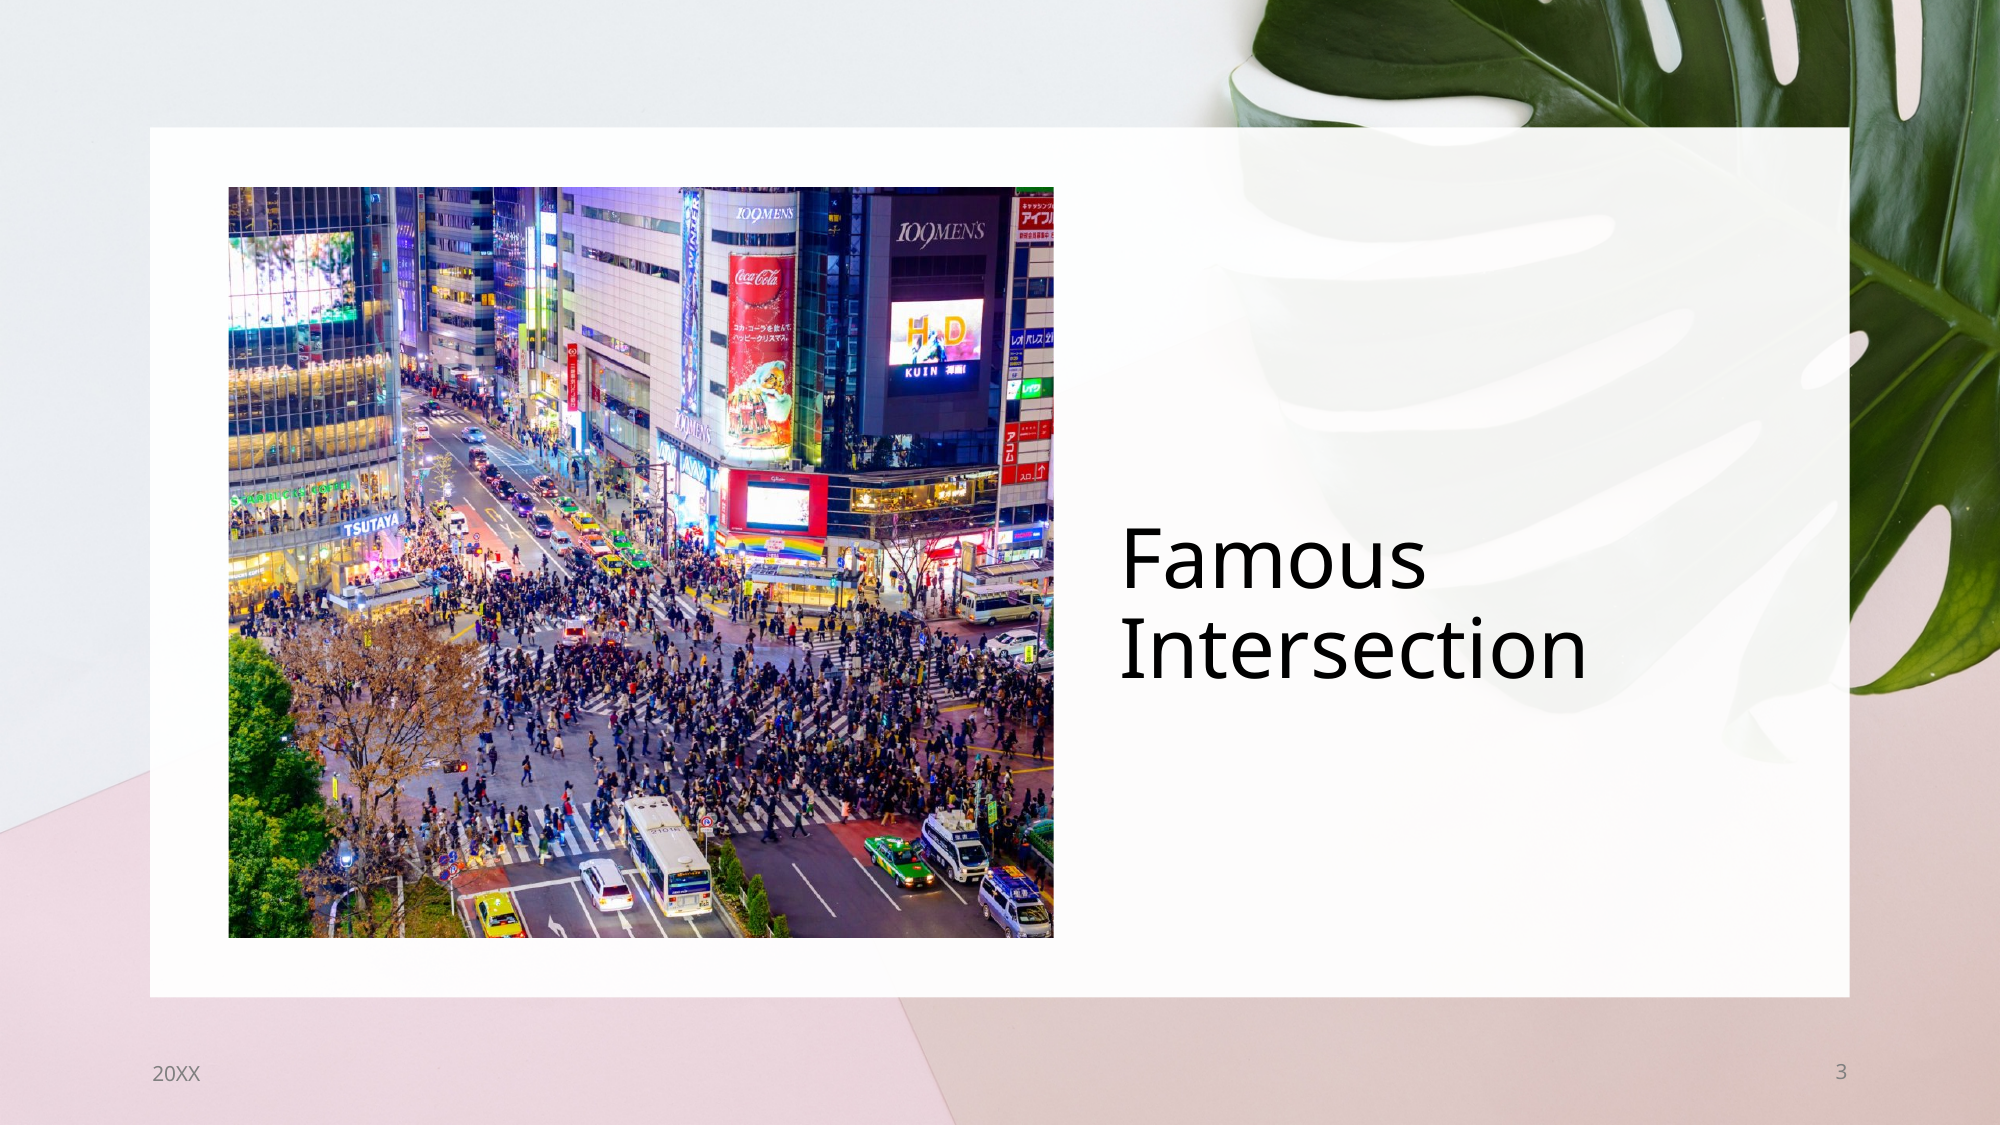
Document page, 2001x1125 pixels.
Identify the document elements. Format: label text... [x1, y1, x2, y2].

picture [0, 0, 2000, 1125]
title Famous Intersection [1104, 311, 1750, 704]
slide_number 20XX [137, 1042, 588, 1103]
slide_number 3 [1412, 1042, 1863, 1103]
